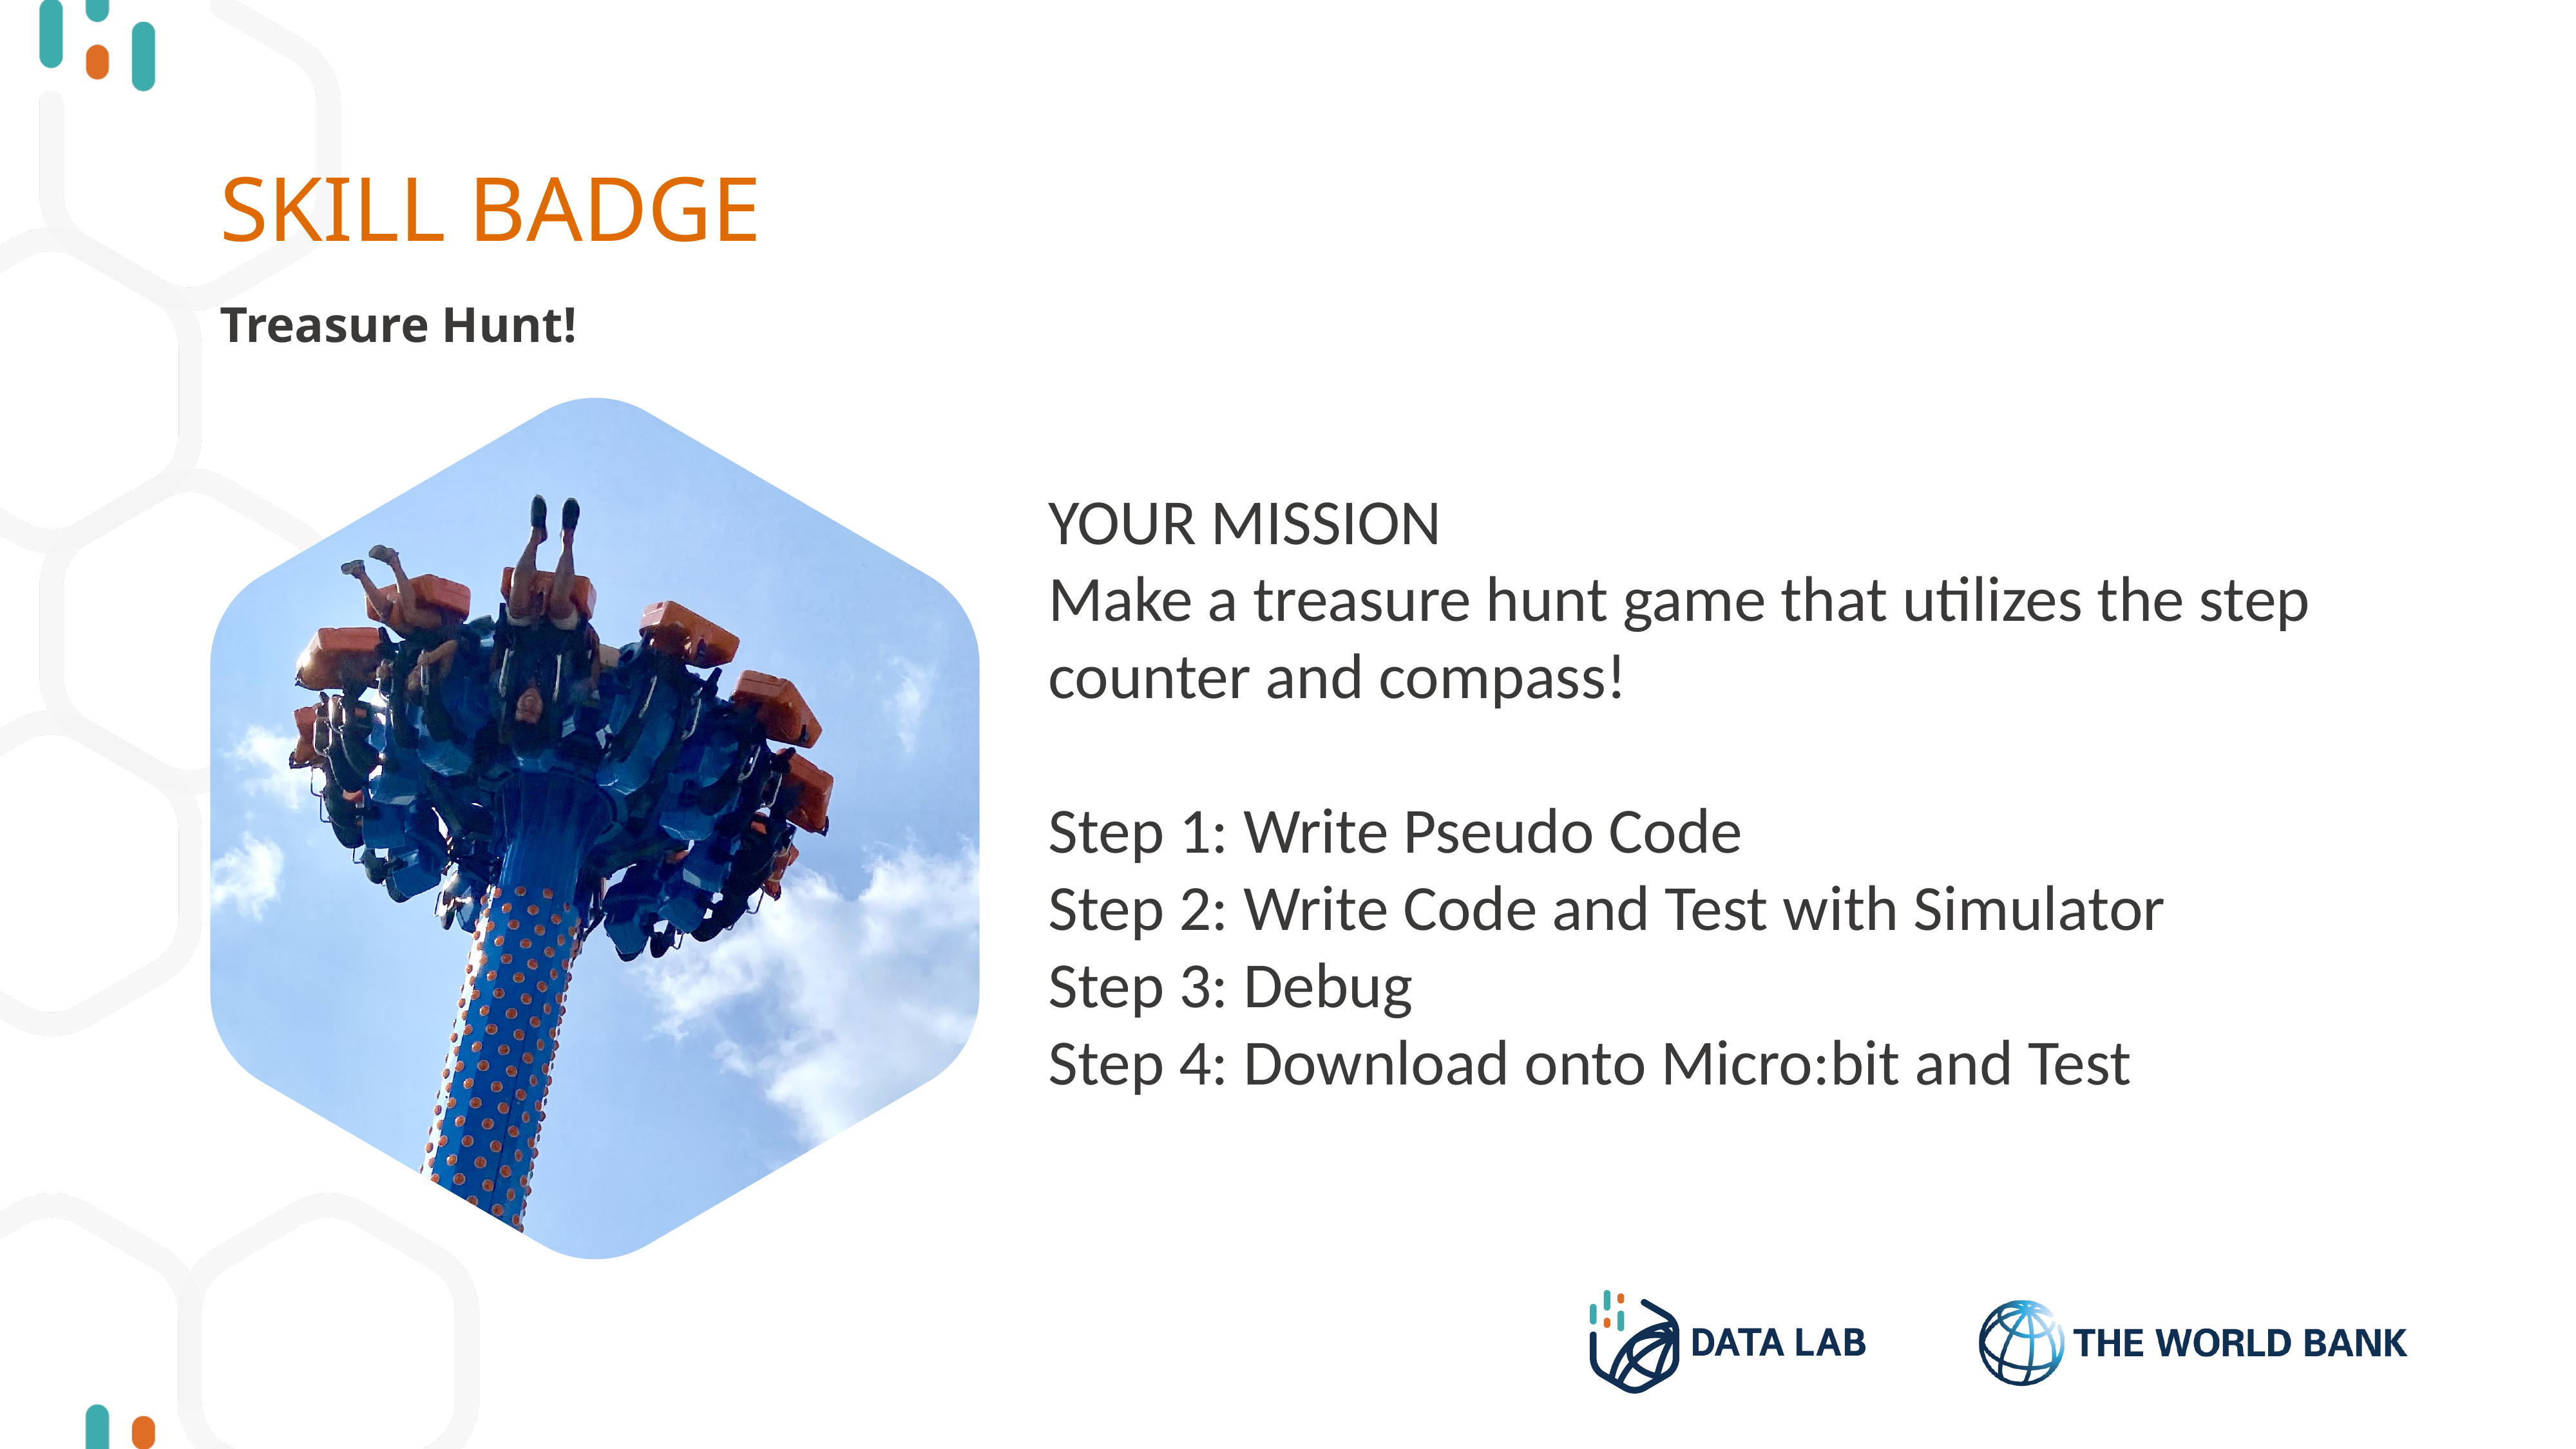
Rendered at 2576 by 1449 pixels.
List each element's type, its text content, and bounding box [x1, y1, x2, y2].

picture [1925, 1269, 2456, 1409]
picture [1562, 1334, 1893, 1421]
text_box YOUR MISSION Make a treasure hunt game that utilizes the step counter and compass! Step 1: Write Pseudo Code Step 2: Write Code and Test with Simulator Step 3: Debug Step 4: Download onto Micro:bit and Test [1038, 475, 2435, 1334]
list Treasure Hunt! [210, 265, 2379, 359]
picture [0, 0, 980, 1449]
title SKILL BADGE [210, 149, 2379, 265]
